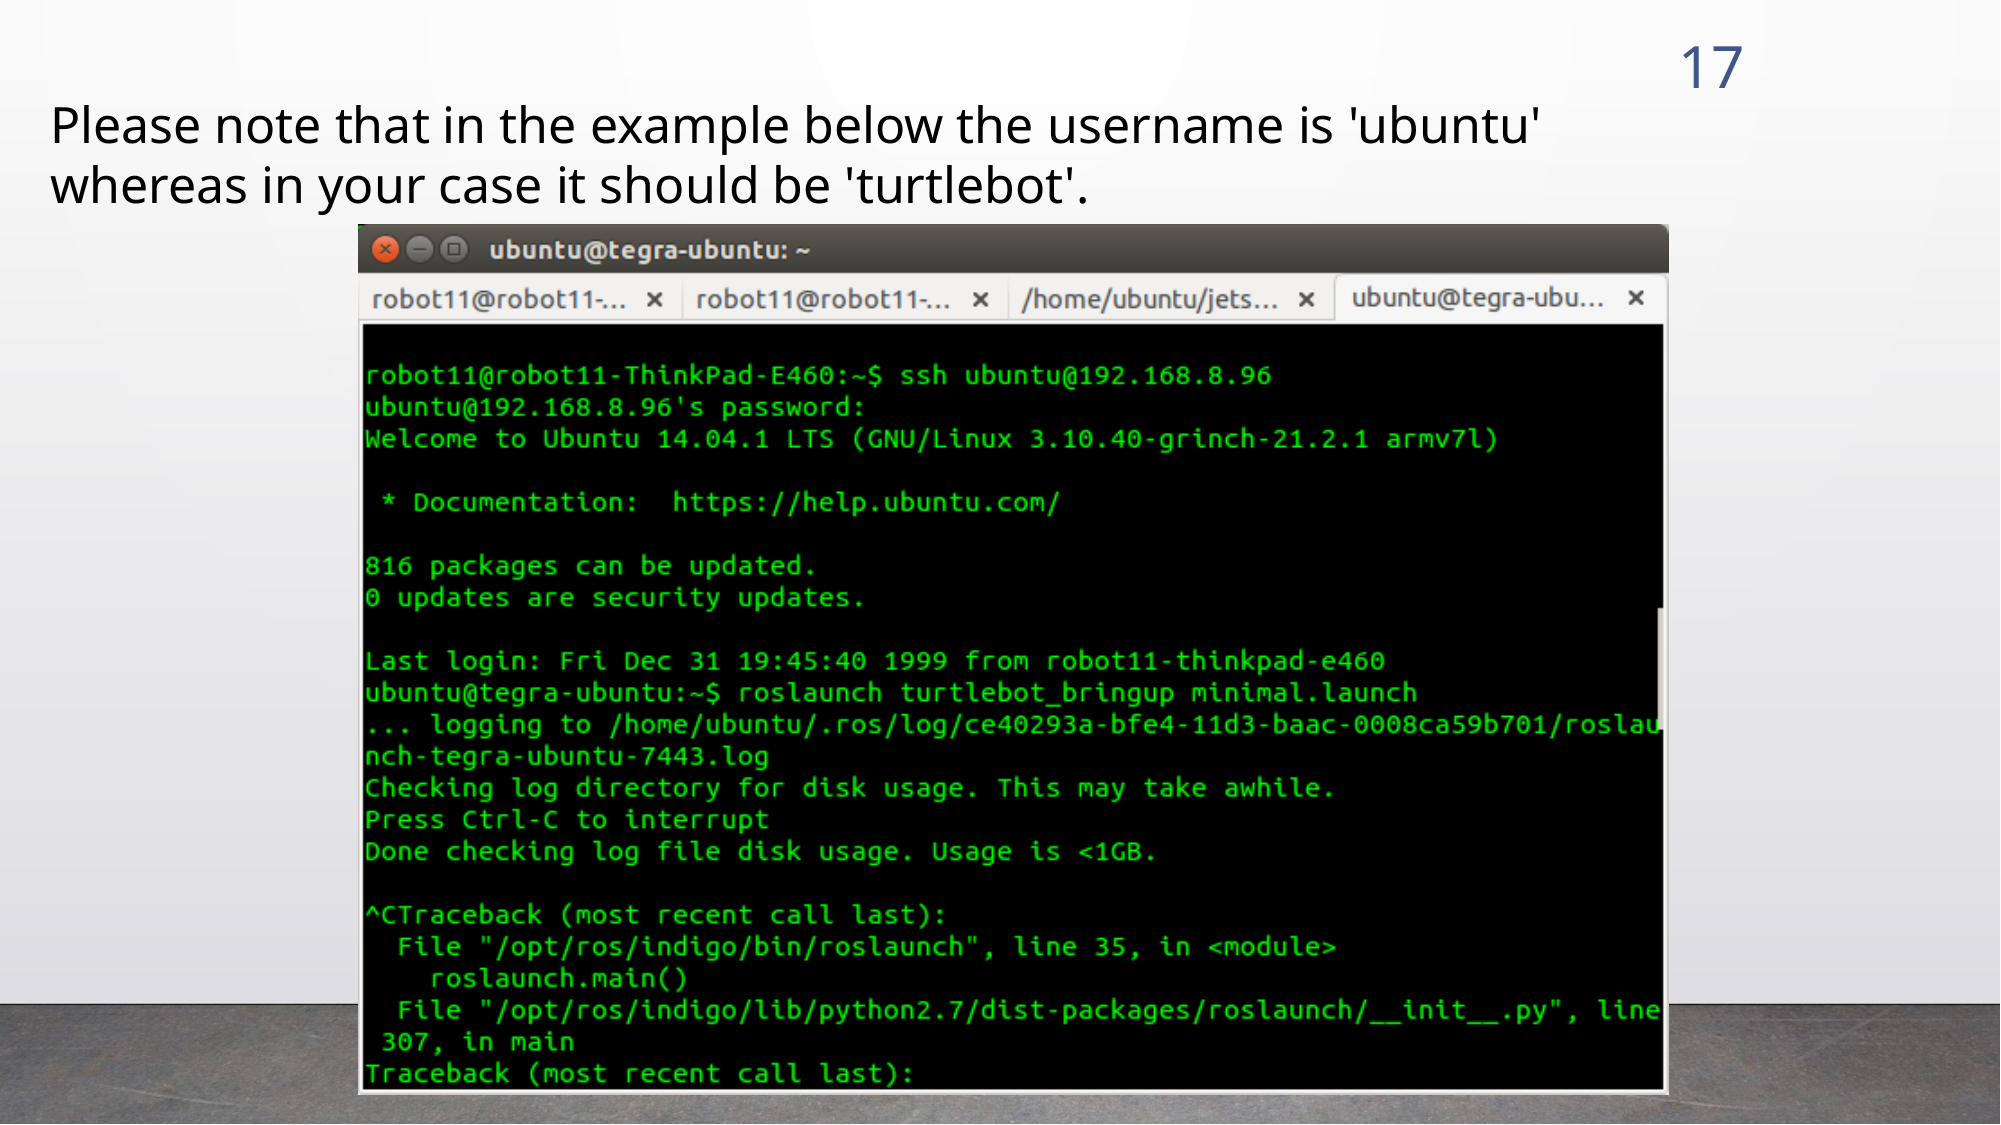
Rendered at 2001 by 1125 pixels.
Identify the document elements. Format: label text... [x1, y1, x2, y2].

text_box Please note that in the example below the username is 'ubuntu' whereas in your case it should be 'turtlebot'. [50, 59, 1655, 248]
slide_number 17 [1626, 22, 1760, 106]
picture [0, 224, 2000, 1124]
